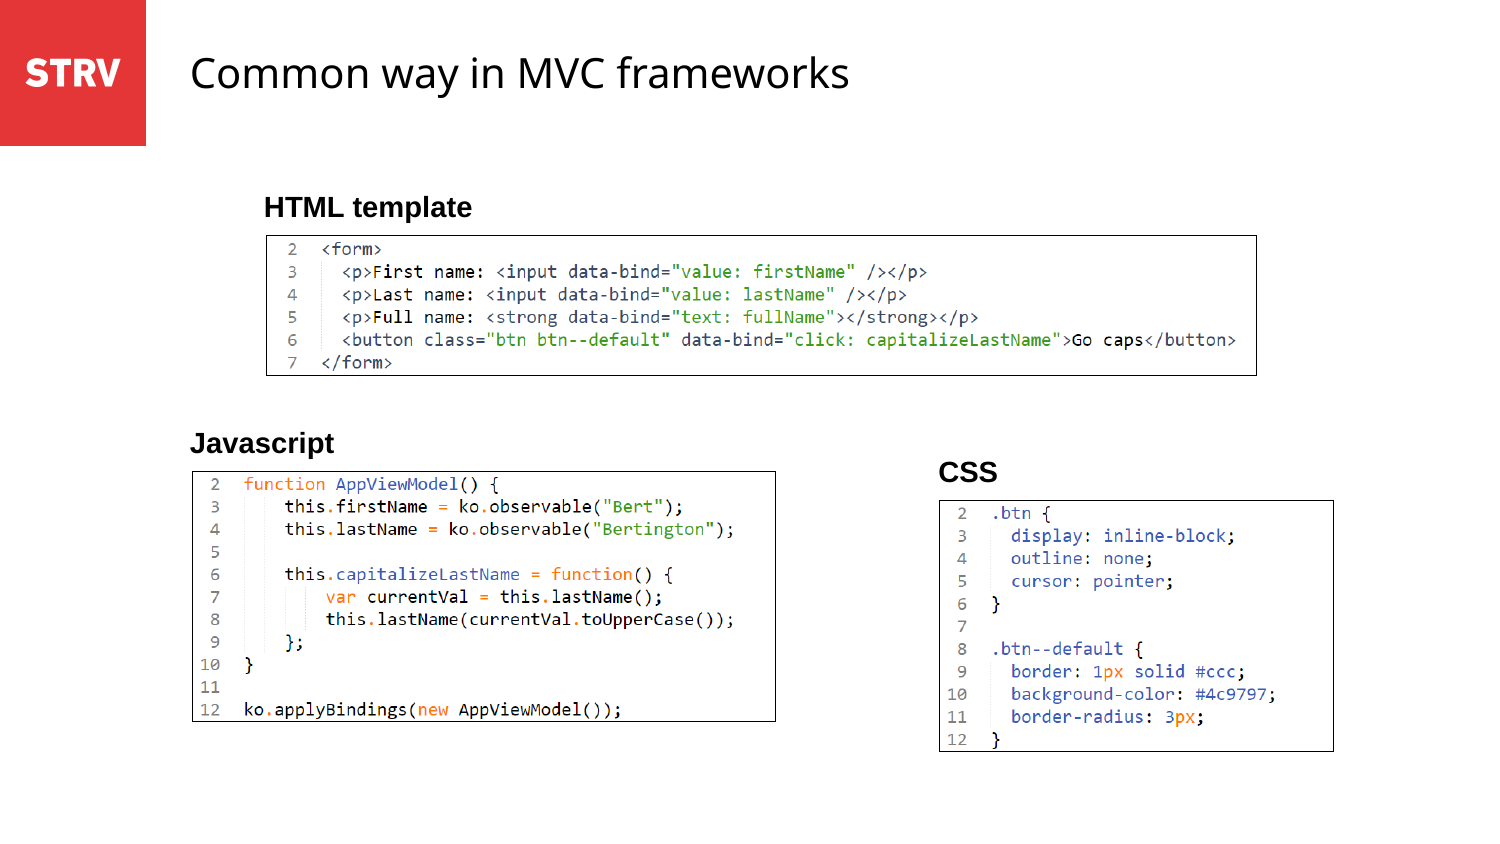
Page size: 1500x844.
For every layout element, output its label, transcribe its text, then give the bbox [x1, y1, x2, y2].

text_box CSS [923, 446, 1014, 496]
picture [939, 500, 1335, 752]
title Common way in MVC frameworks [174, 30, 1425, 114]
text_box HTML template [249, 180, 488, 231]
picture [192, 470, 776, 722]
text_box Javascript [175, 417, 350, 467]
picture [0, 0, 146, 146]
picture [265, 234, 1257, 376]
